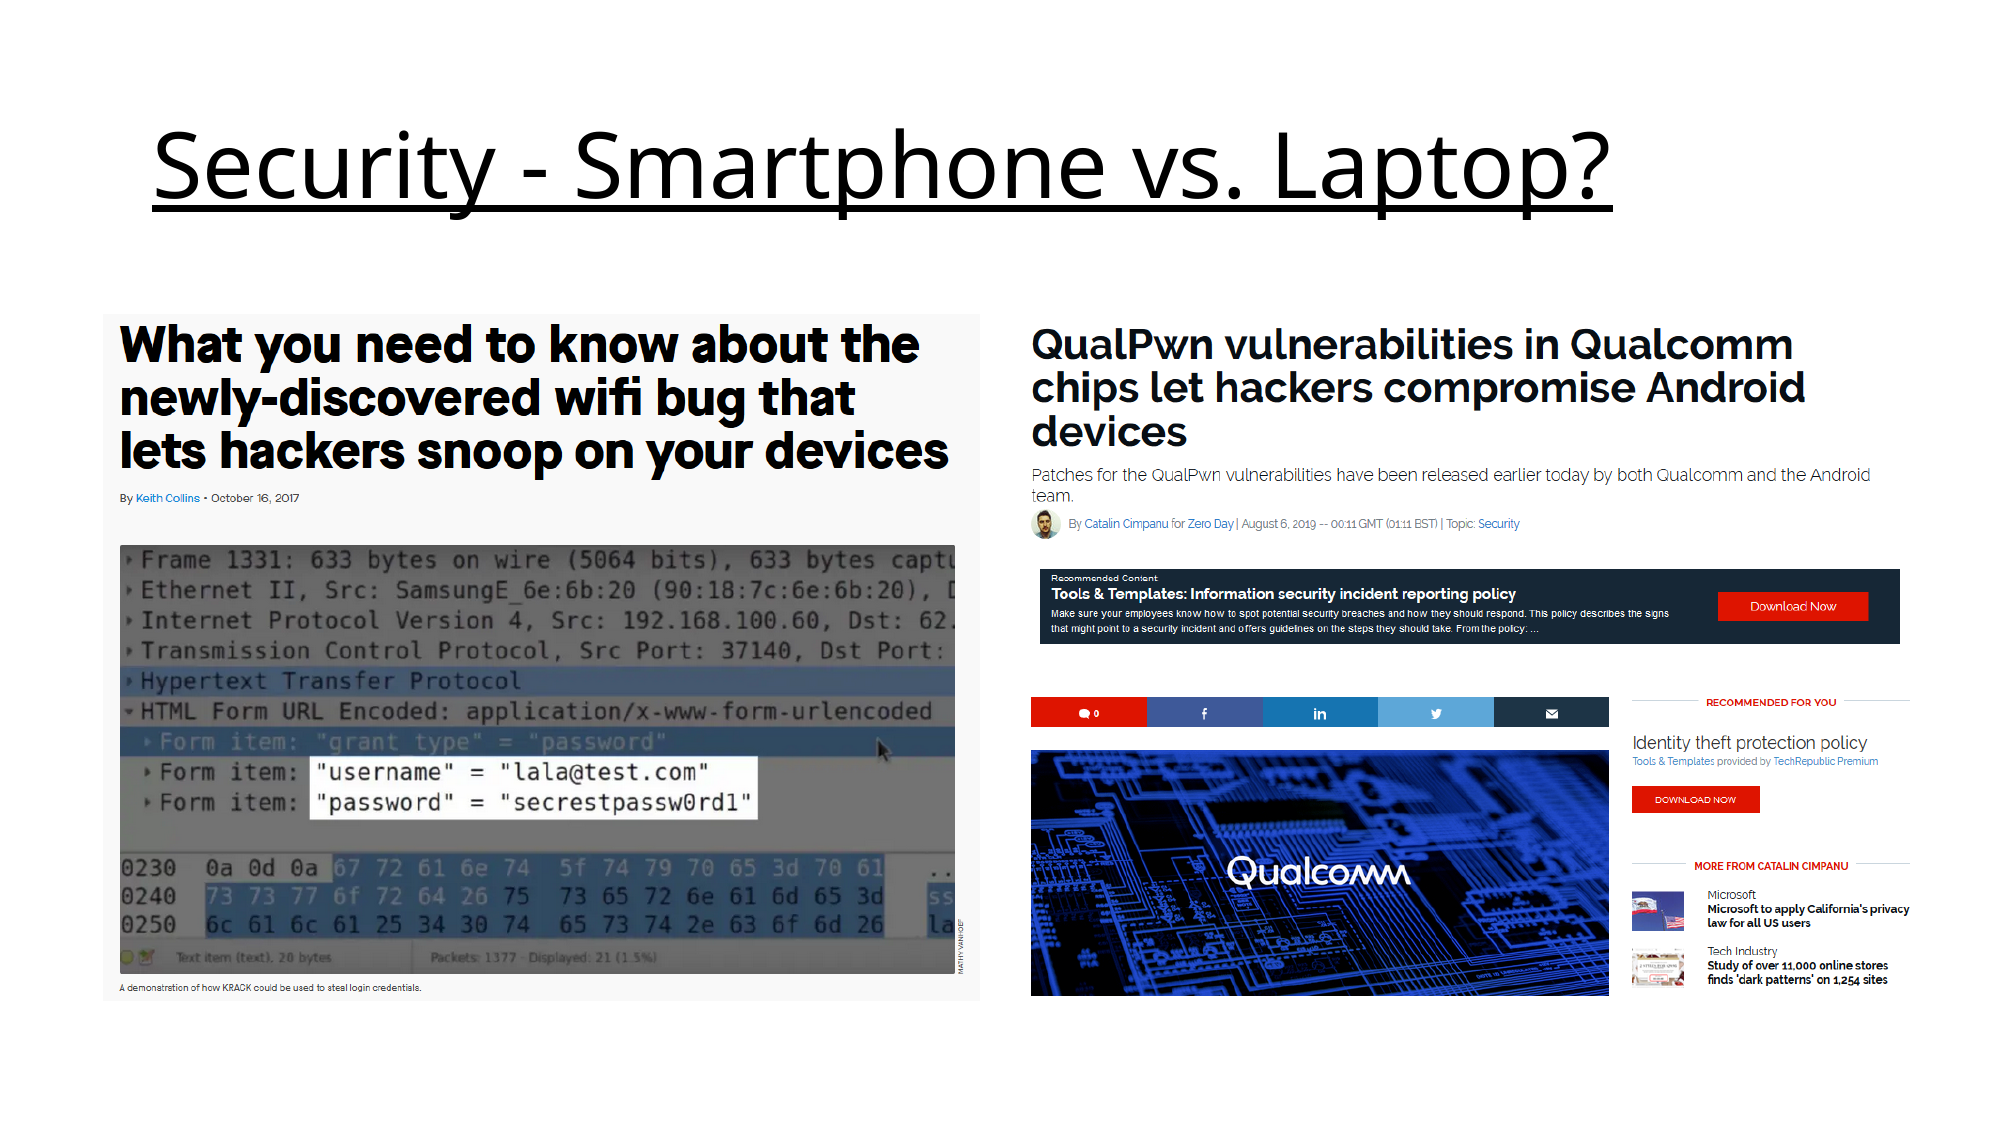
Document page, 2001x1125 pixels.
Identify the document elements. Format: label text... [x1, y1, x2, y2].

picture [1018, 314, 1915, 1001]
picture [103, 314, 980, 1001]
title Security - Smartphone vs. Laptop? [137, 59, 1863, 278]
